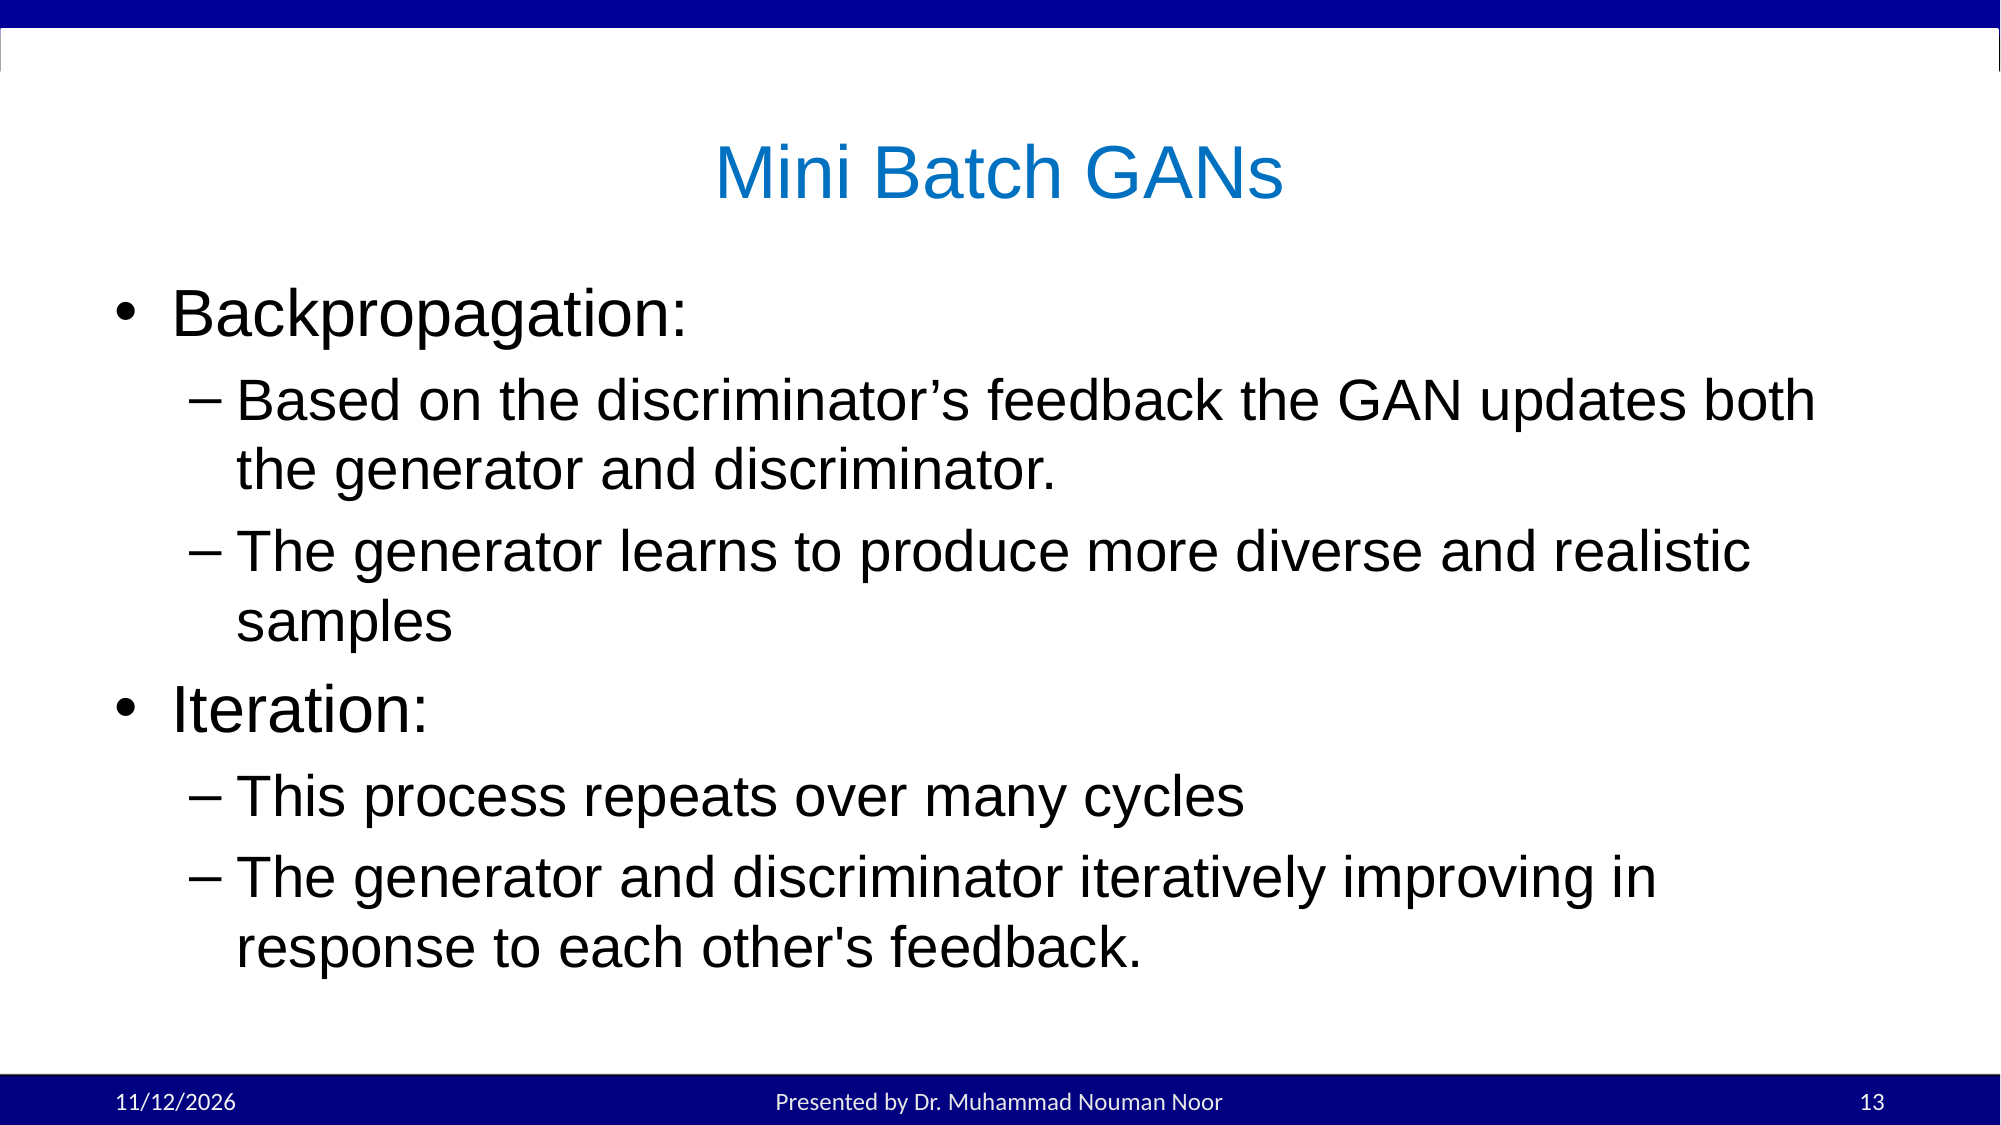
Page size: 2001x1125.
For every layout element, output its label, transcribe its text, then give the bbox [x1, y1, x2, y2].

picture [0, 0, 2001, 1125]
footer Presented by Dr. Muhammad Nouman Noor [683, 1062, 1317, 1125]
title Mini Batch GANs [99, 99, 1900, 238]
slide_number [99, 1062, 567, 1125]
slide_number 13 [1433, 1062, 1900, 1125]
list Backpropagation: Based on the discriminator’s feedback the GAN updates both the generator and discriminator. The generator learns to produce more diverse and realistic samples Iteration: This process repeats over many cycles The generator and discriminator iteratively improving in response to each other's feedback. [99, 262, 1900, 1005]
